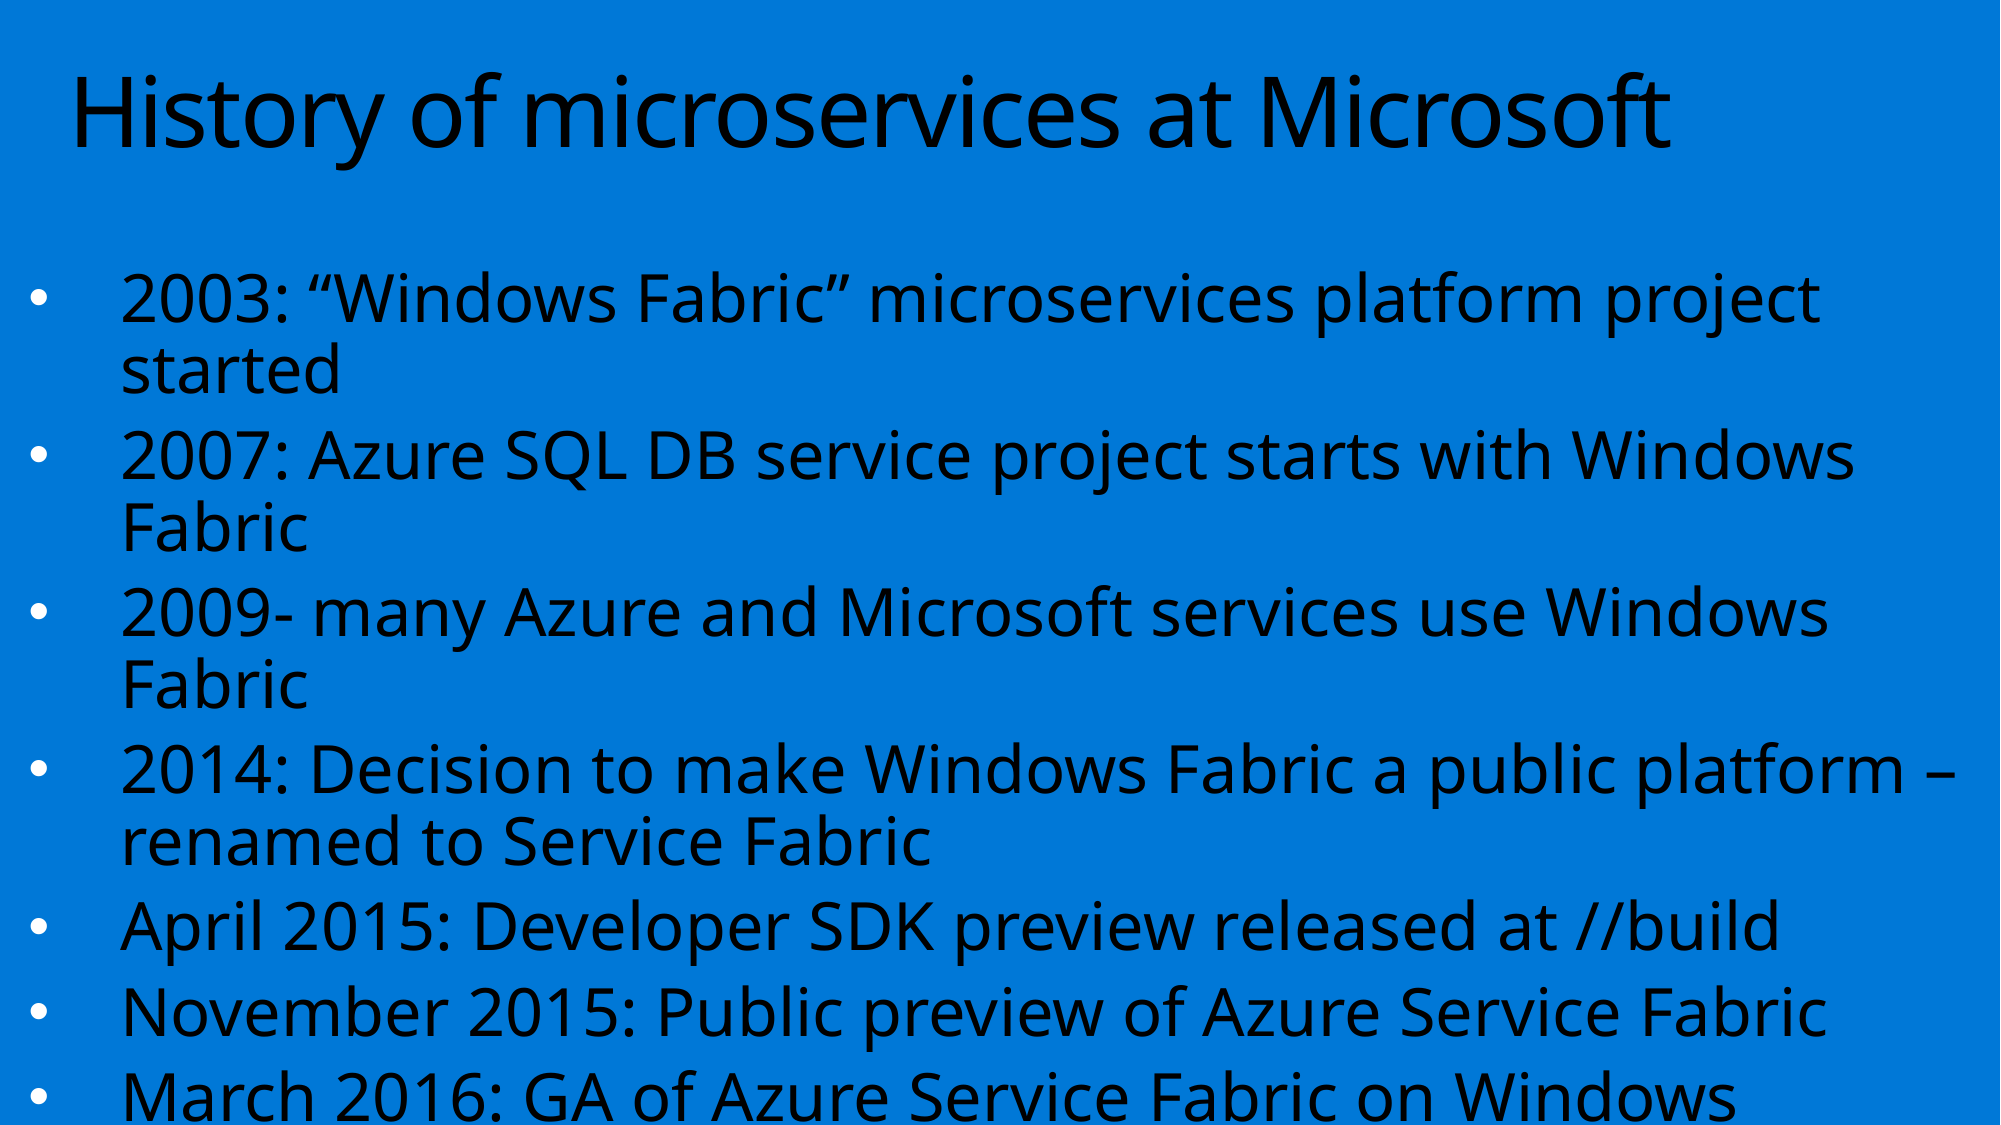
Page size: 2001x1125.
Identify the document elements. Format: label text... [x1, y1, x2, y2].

title History of microservices at Microsoft [44, 47, 1957, 196]
list 2003: “Windows Fabric” microservices platform project started 2007: Azure SQL DB service project starts with Windows Fabric 2009- many Azure and Microsoft services use Windows Fabric 2014: Decision to make Windows Fabric a public platform – renamed to Service Fabric April 2015: Developer SDK preview released at //build November 2015: Public preview of Azure Service Fabric March 2016: GA of Azure Service Fabric on Windows Sept 2016: Public preview of Azure Service Fabric for Linux [4, 249, 2000, 1048]
